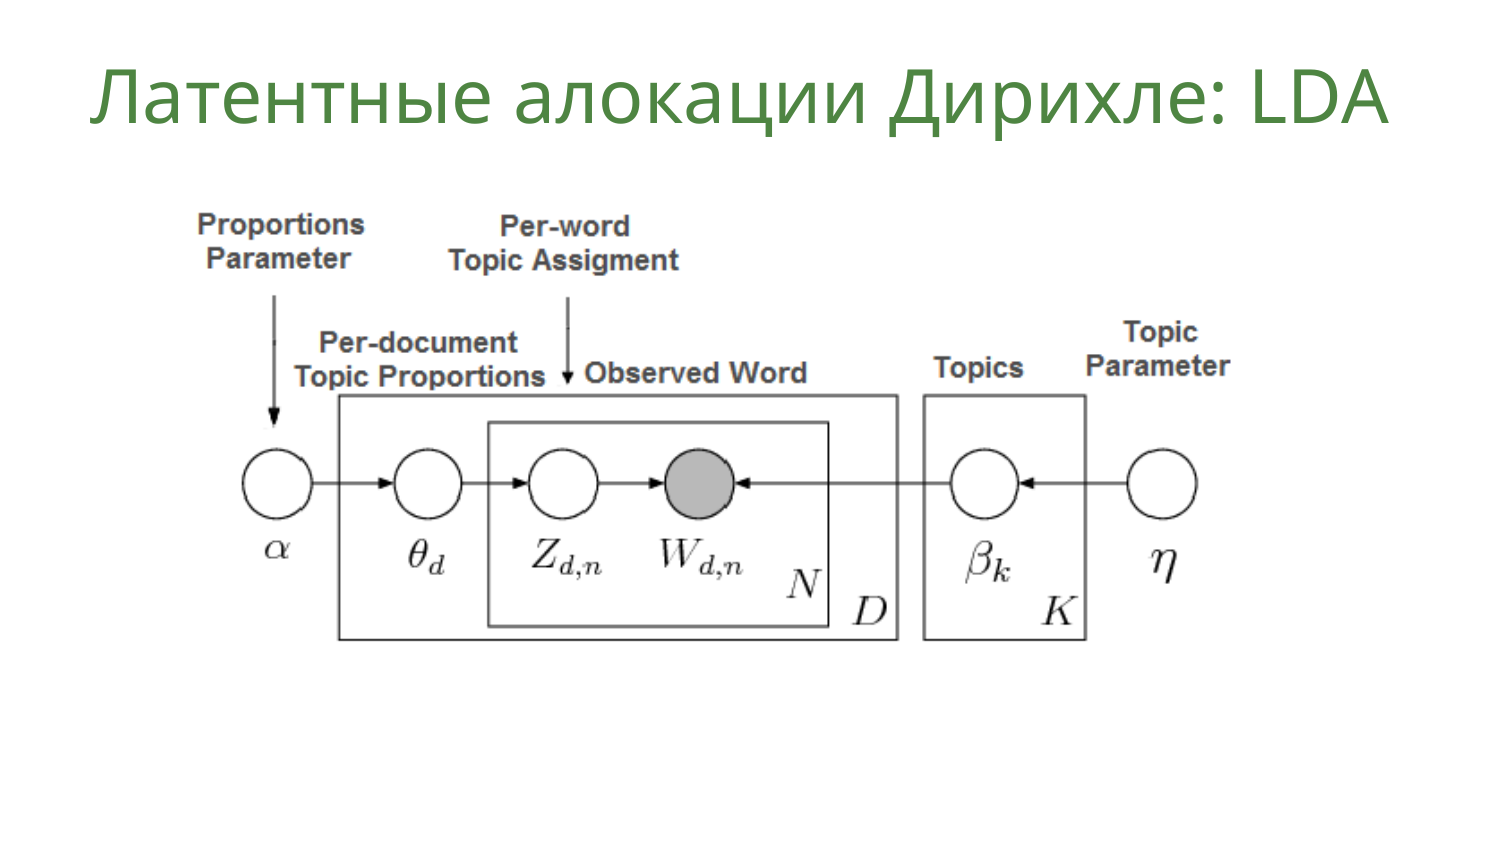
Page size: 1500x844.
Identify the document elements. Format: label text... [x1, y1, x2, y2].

title Латентные алокации Дирихле: LDA [75, 27, 1425, 154]
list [175, 208, 1238, 644]
